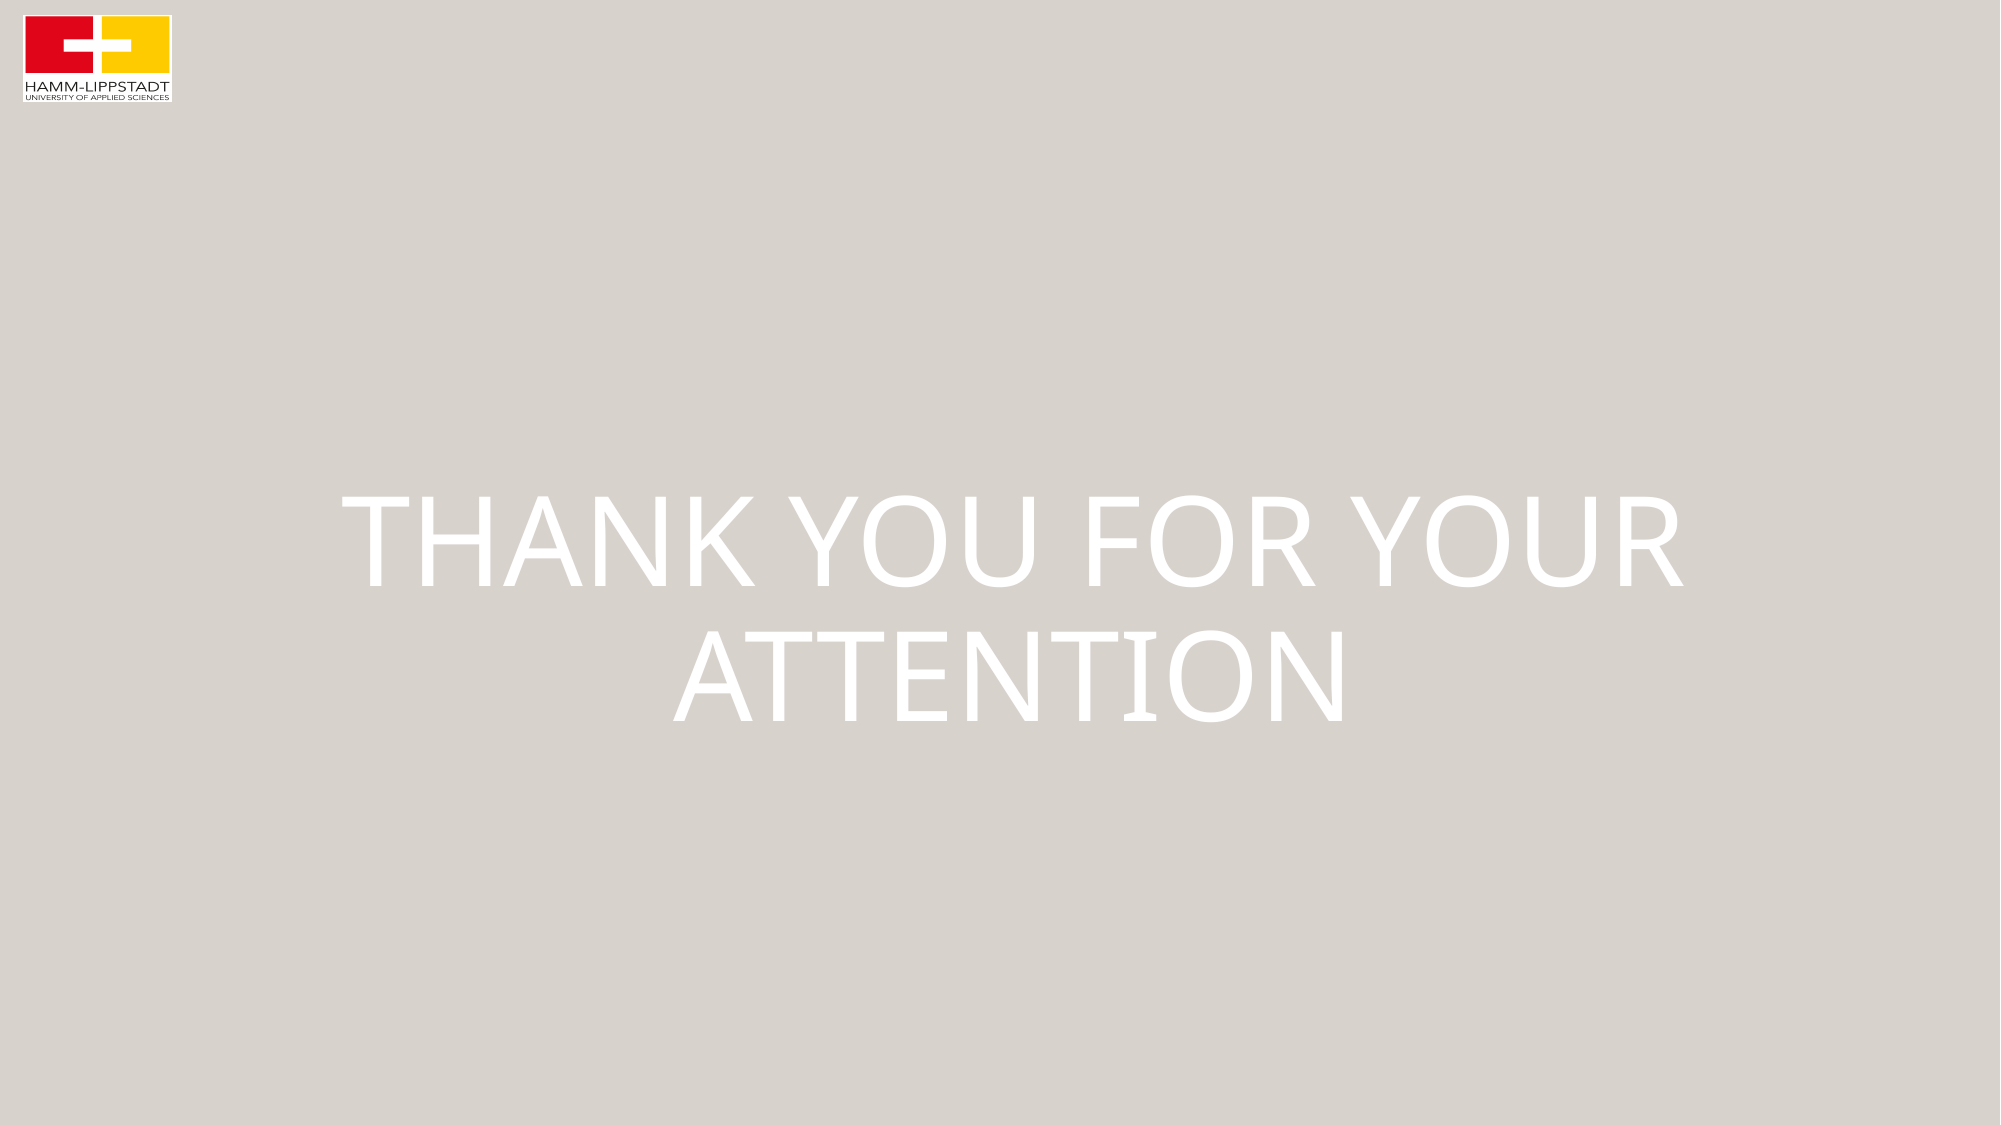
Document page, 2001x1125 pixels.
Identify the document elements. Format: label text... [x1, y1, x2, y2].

list THANK YOU FOR YOUR ATTENTION [154, 471, 1874, 654]
picture [22, 15, 172, 102]
